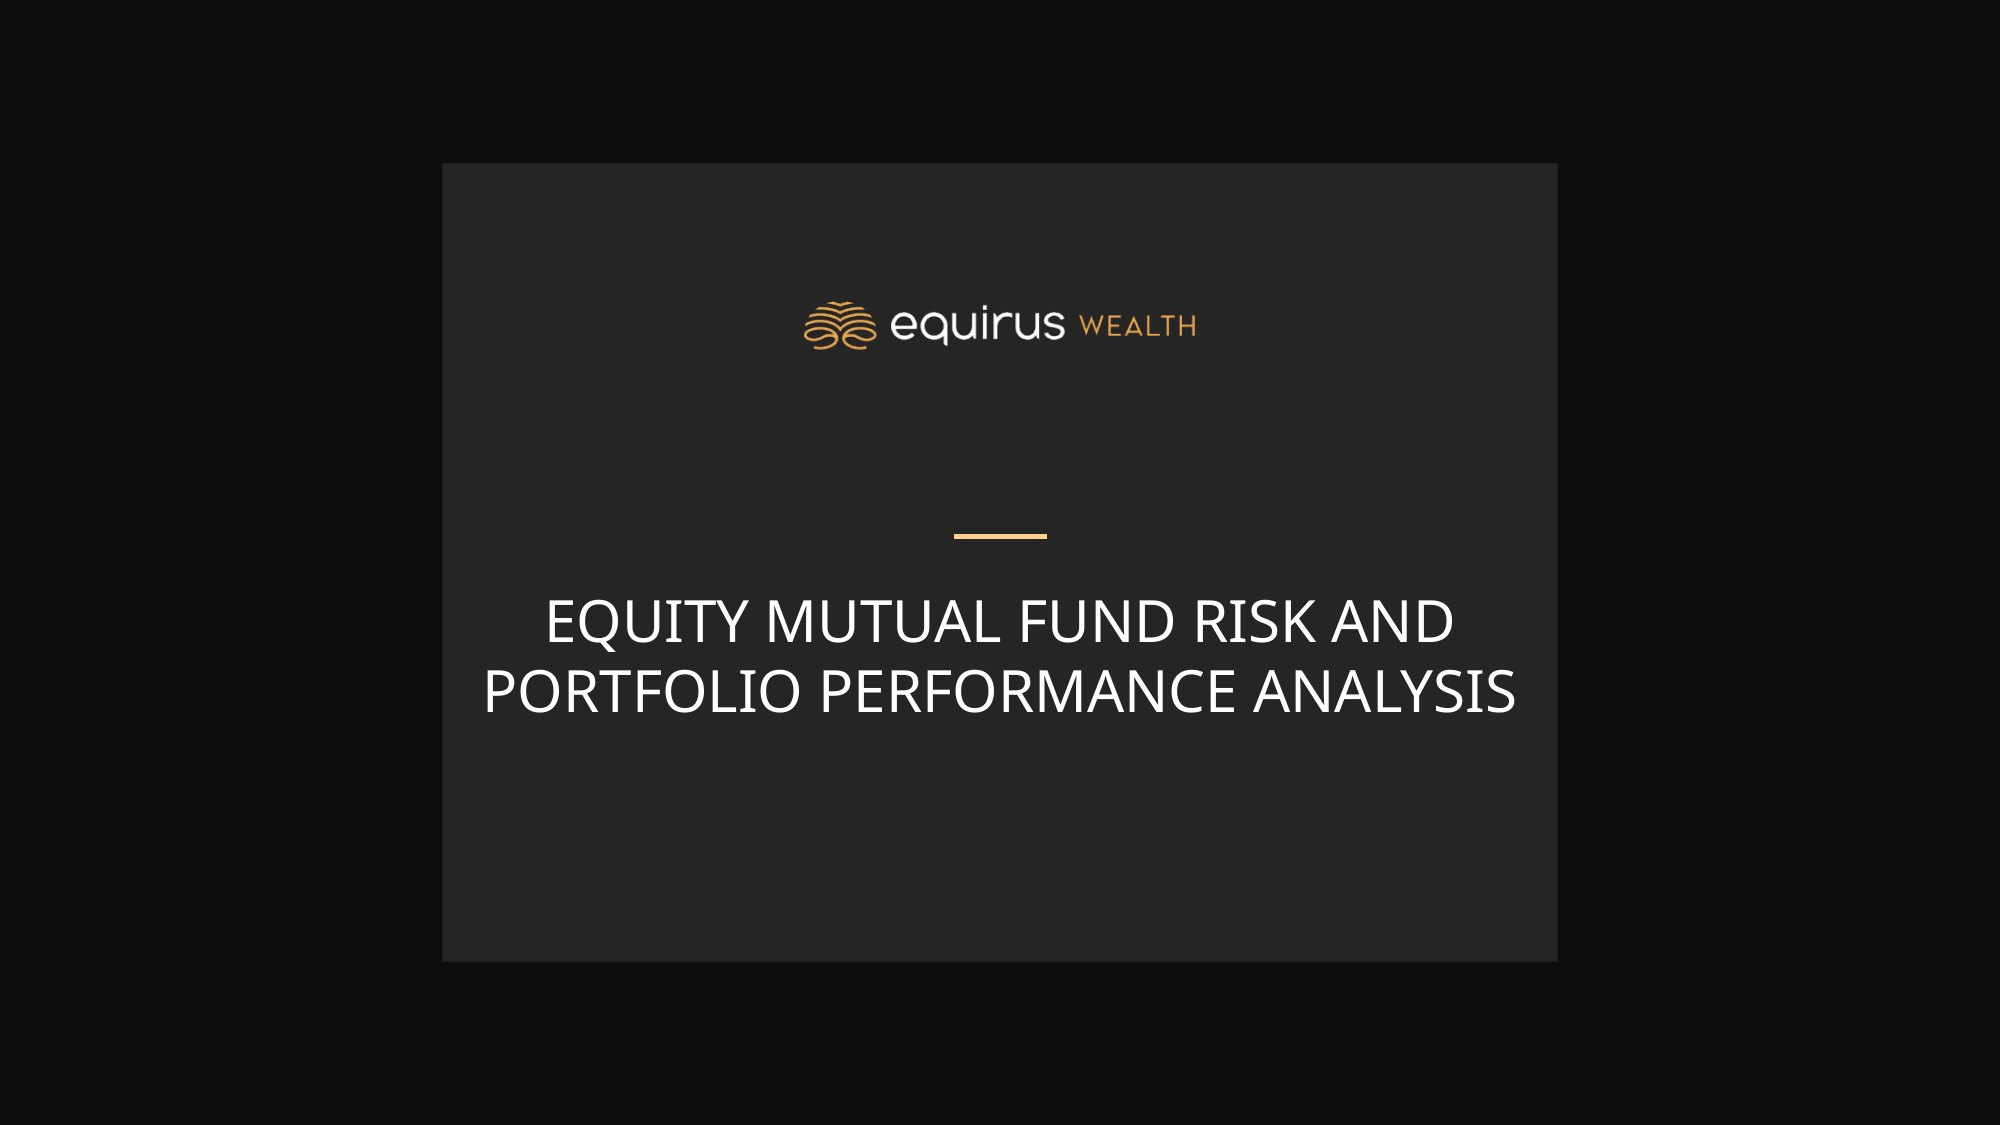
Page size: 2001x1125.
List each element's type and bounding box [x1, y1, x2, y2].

text_box [441, 162, 1559, 963]
picture [804, 289, 1196, 364]
